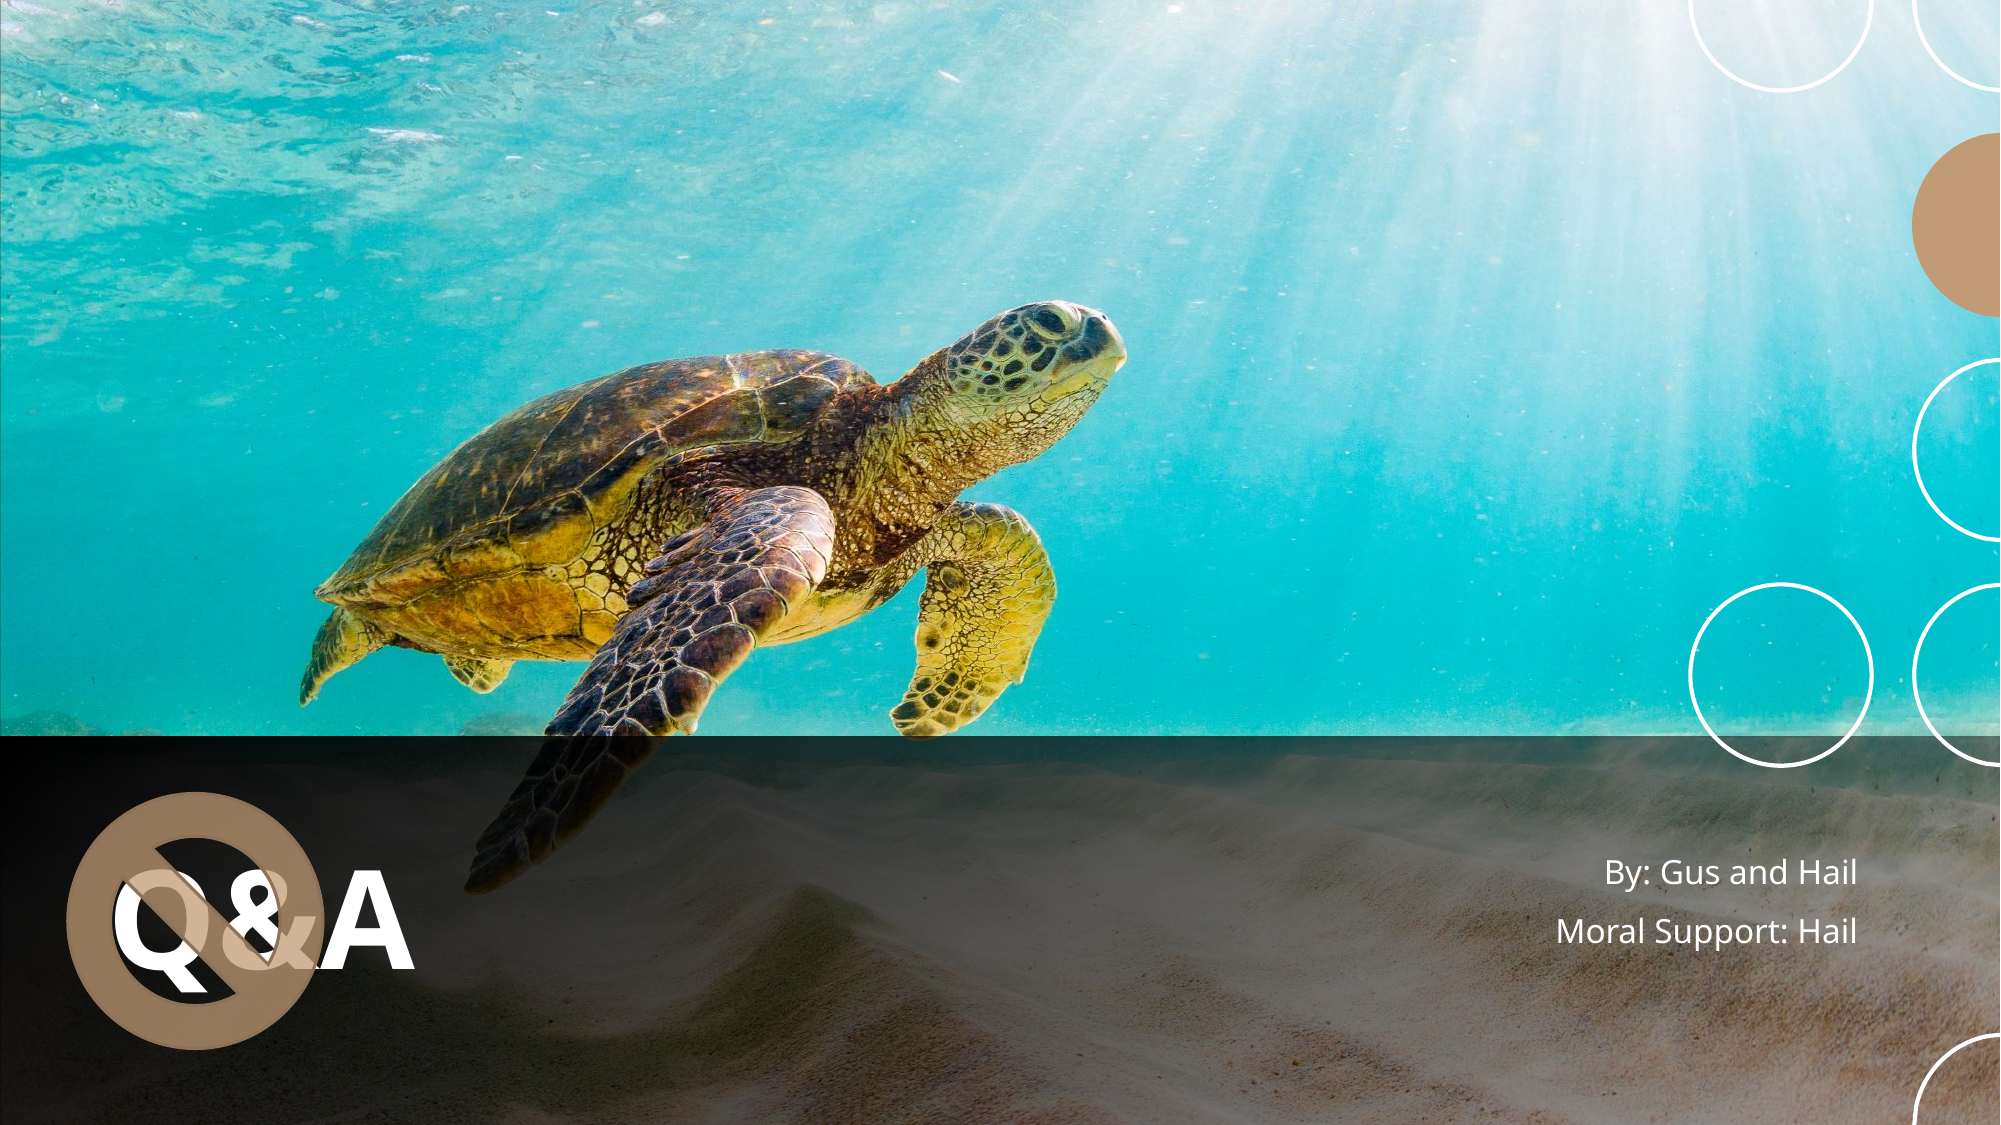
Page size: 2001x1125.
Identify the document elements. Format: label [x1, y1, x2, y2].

text_box [1688, 0, 2000, 1125]
picture [0, 0, 1688, 1125]
